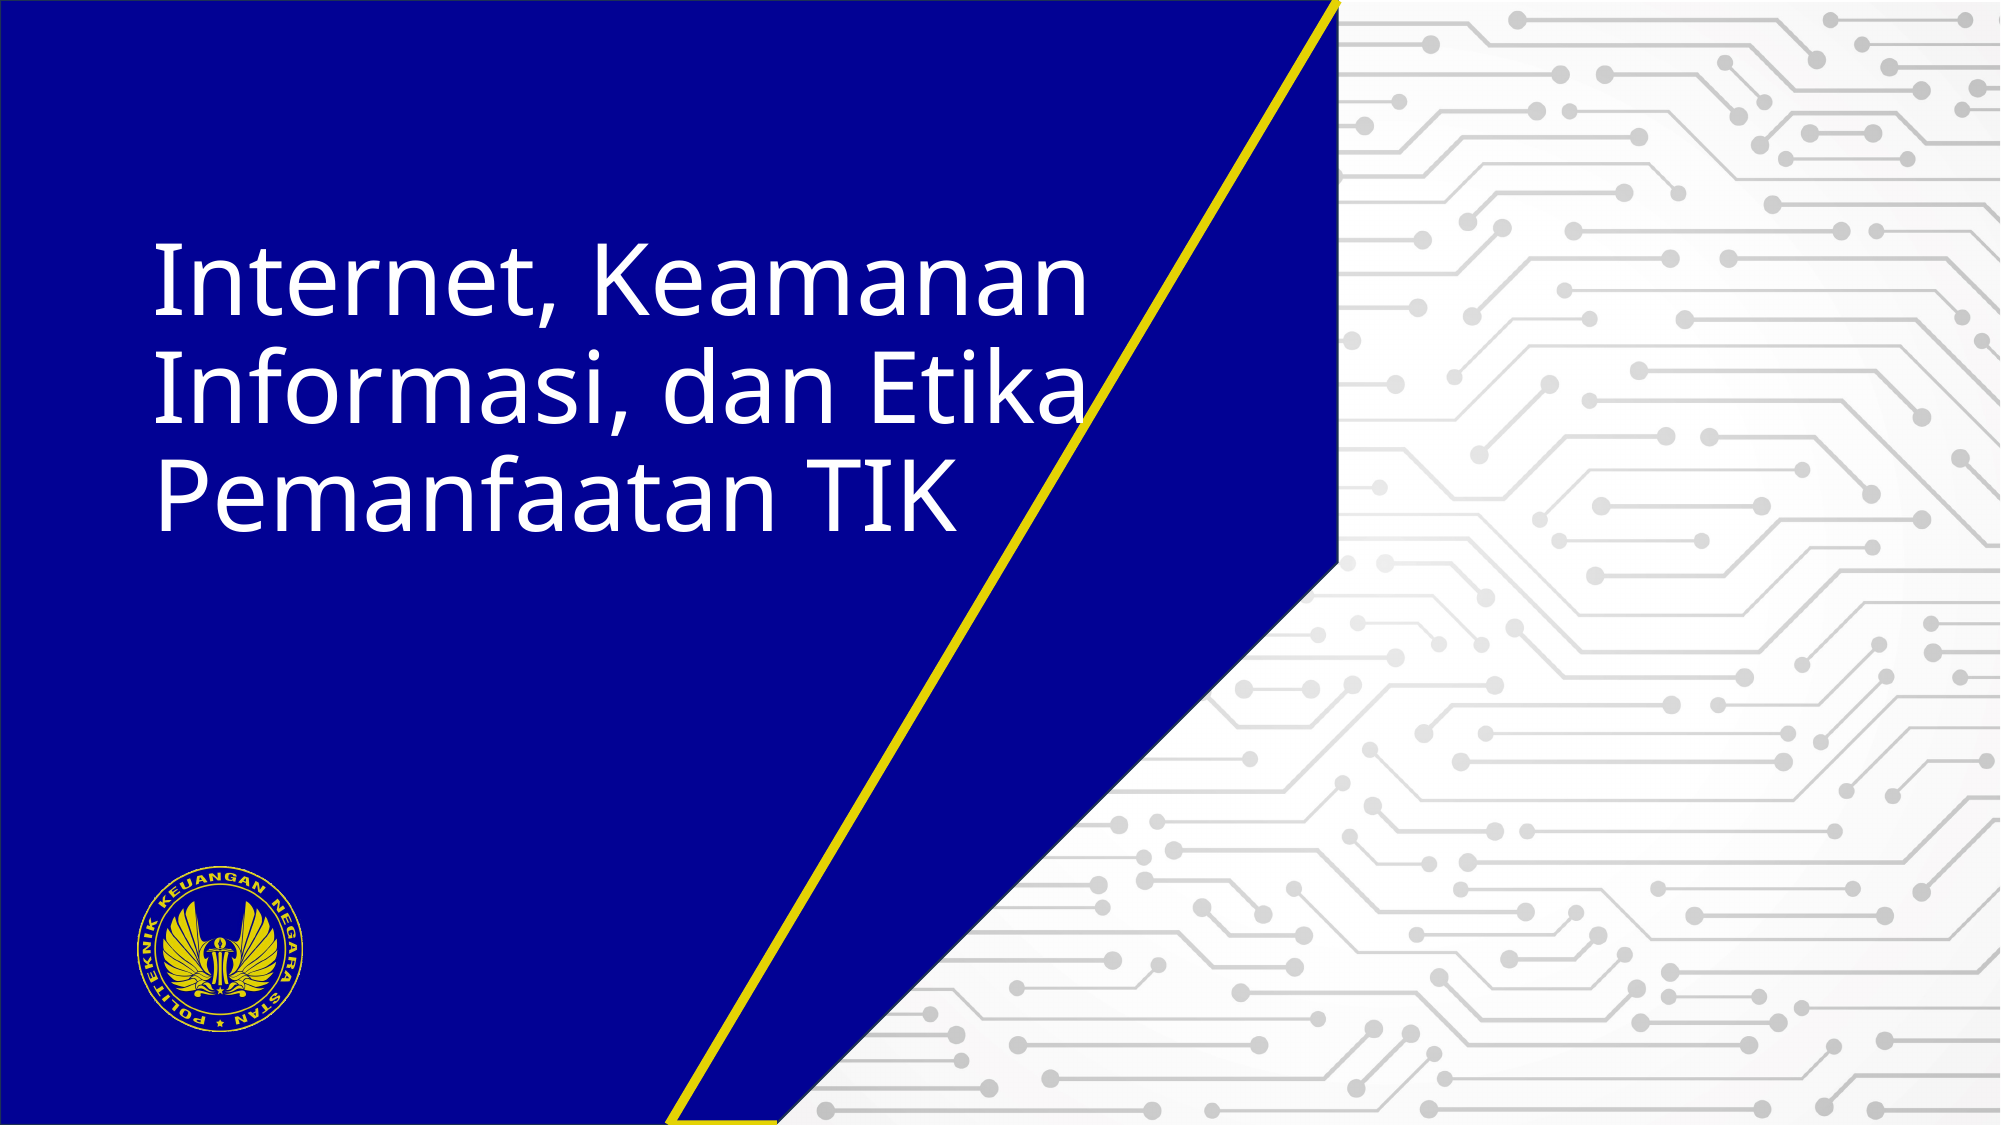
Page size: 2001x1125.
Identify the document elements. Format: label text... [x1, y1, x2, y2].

picture [137, 866, 303, 1032]
title Internet, Keamanan Informasi, dan Etika Pemanfaatan TIK [137, 92, 1155, 561]
picture [778, 2, 2001, 1125]
